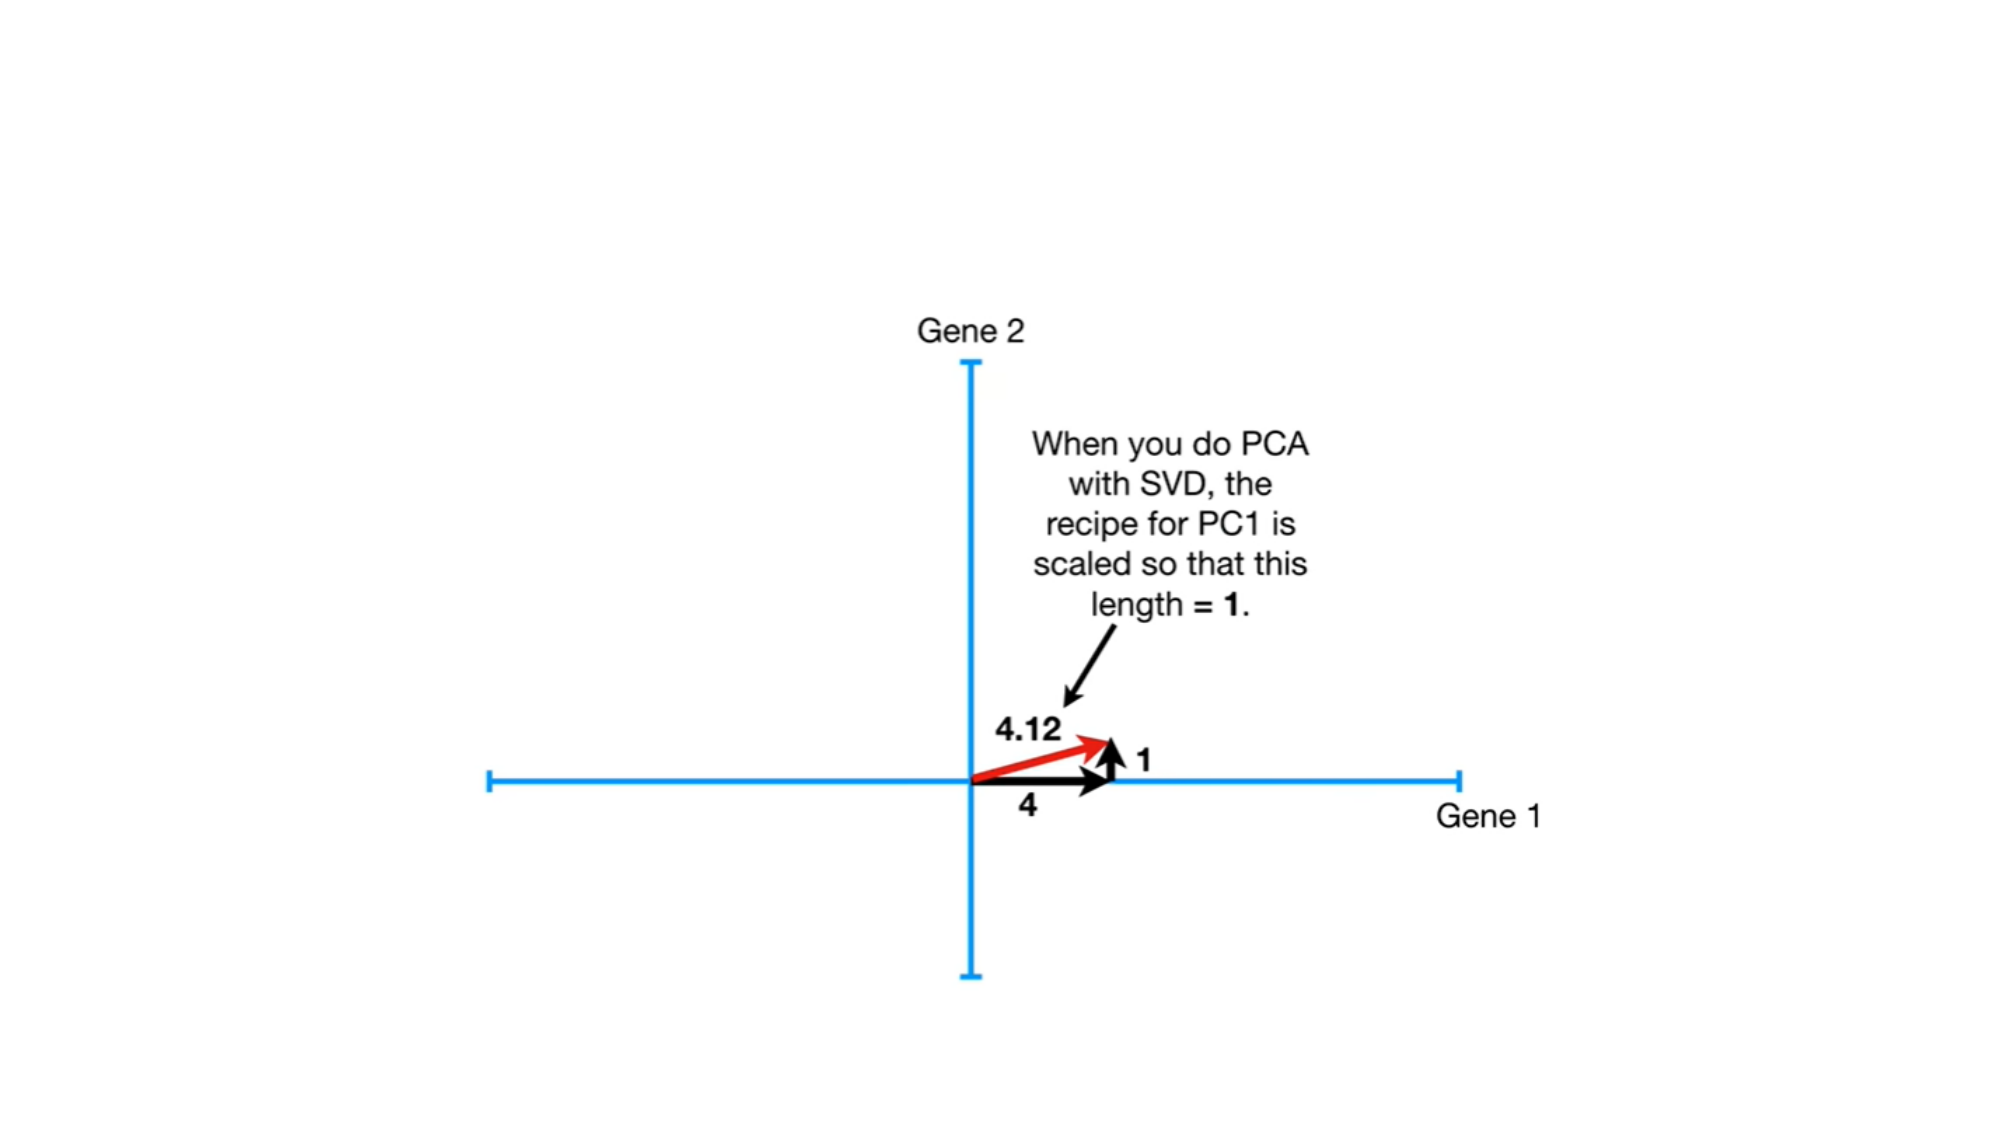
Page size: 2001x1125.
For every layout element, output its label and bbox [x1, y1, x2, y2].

list [427, 299, 1573, 1014]
